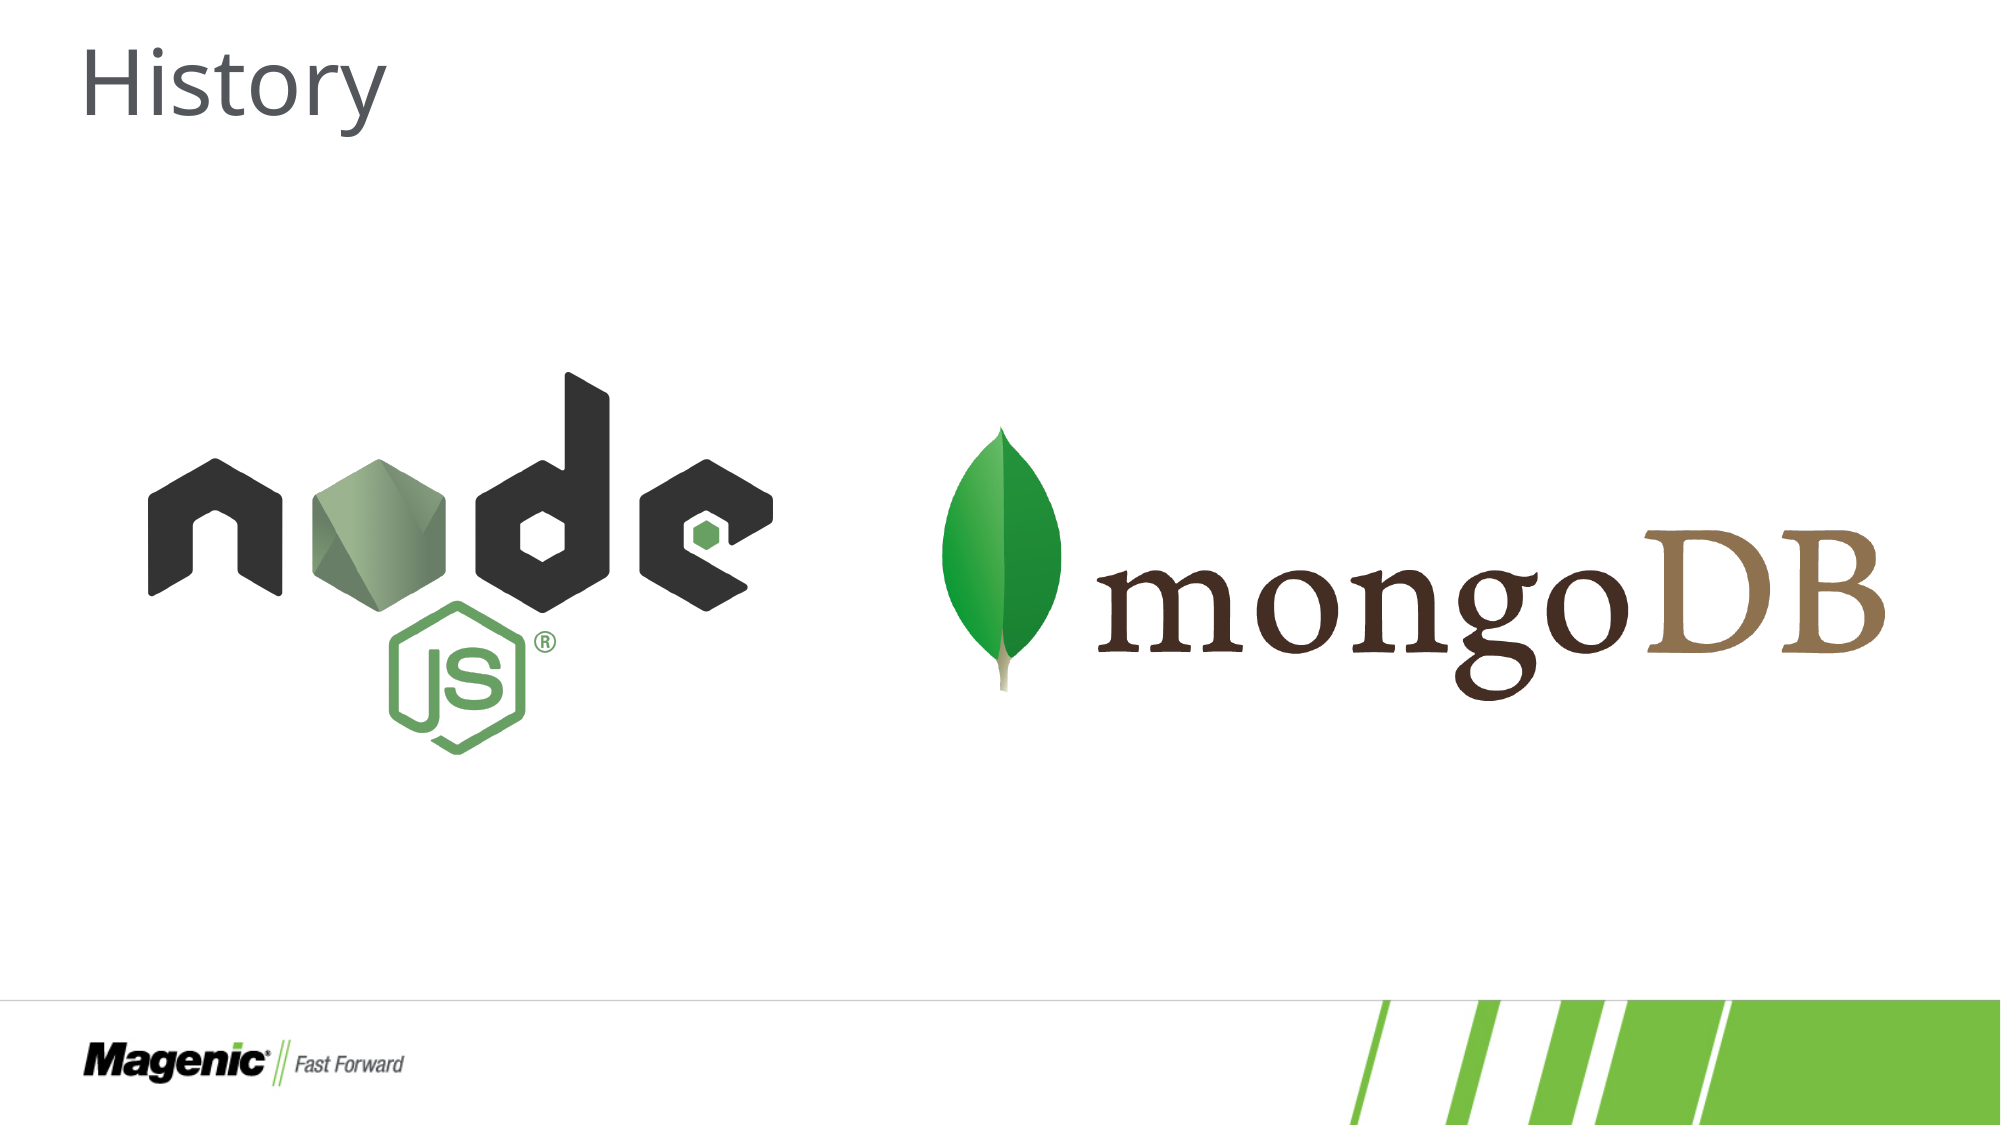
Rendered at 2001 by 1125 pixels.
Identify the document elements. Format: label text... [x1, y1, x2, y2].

title History [63, 41, 1938, 131]
picture [0, 0, 2001, 1125]
